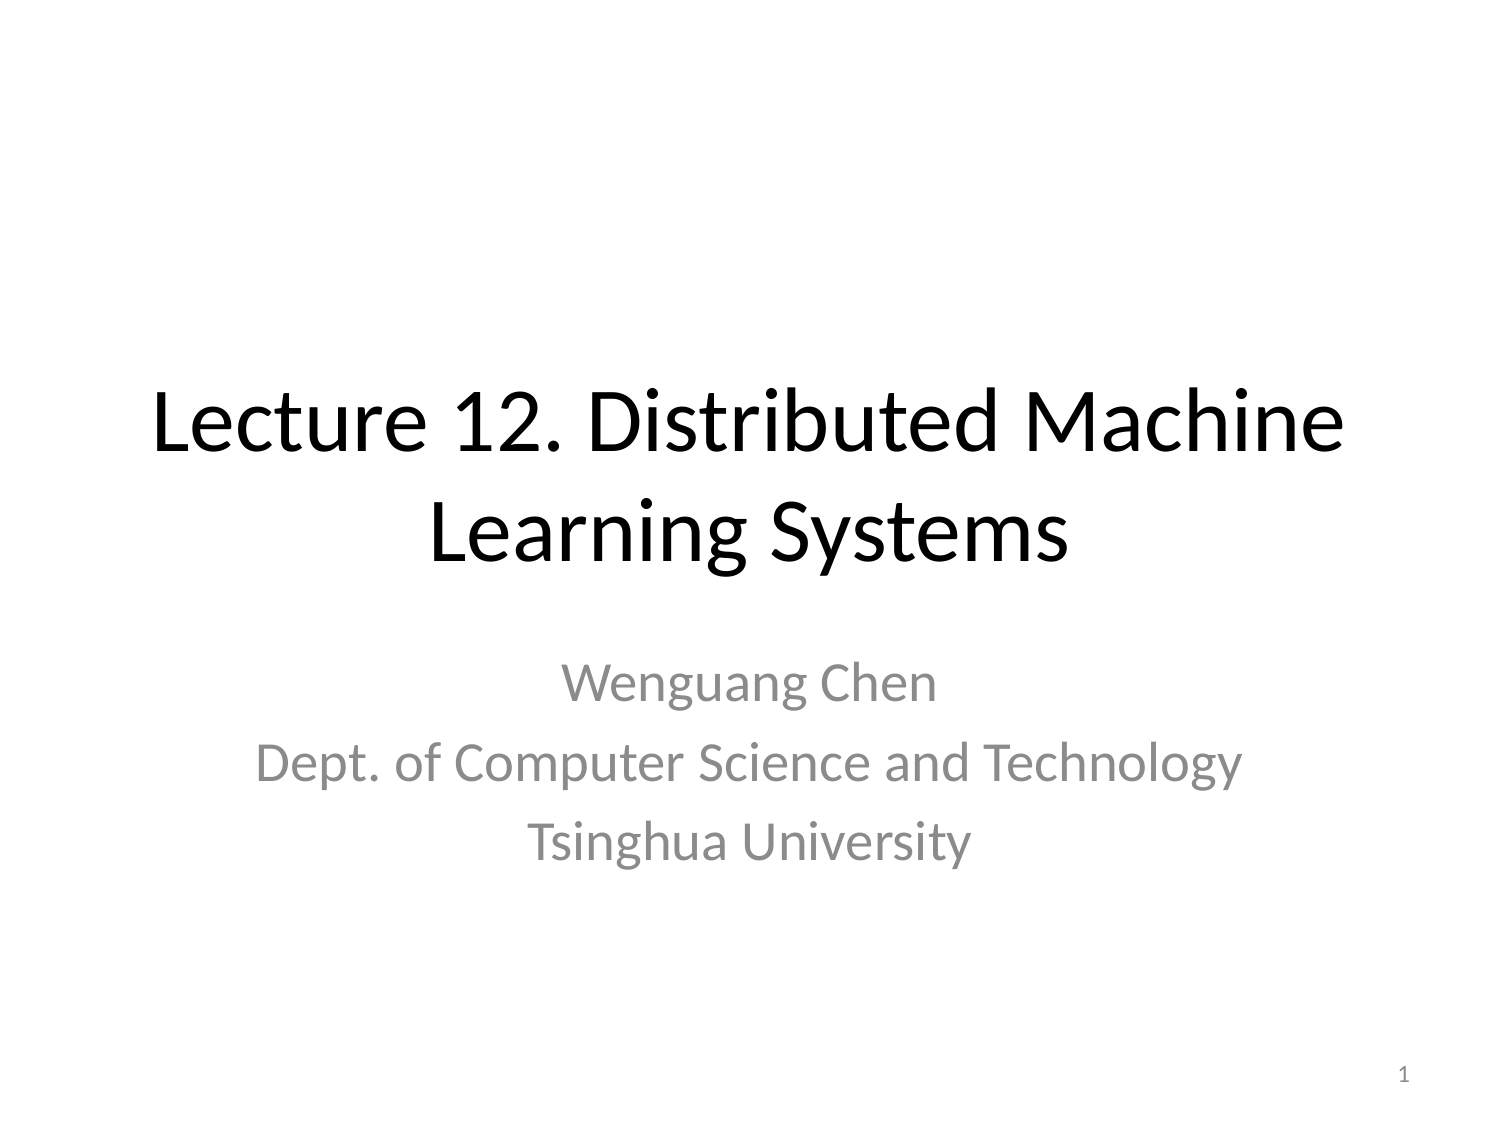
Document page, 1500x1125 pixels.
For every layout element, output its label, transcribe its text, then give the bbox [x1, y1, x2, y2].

title Lecture 12. Distributed Machine Learning Systems [112, 349, 1388, 591]
slide_number 1 [1074, 1042, 1425, 1103]
subtitle Wenguang Chen Dept. of Computer Science and Technology Tsinghua University [225, 637, 1275, 925]
